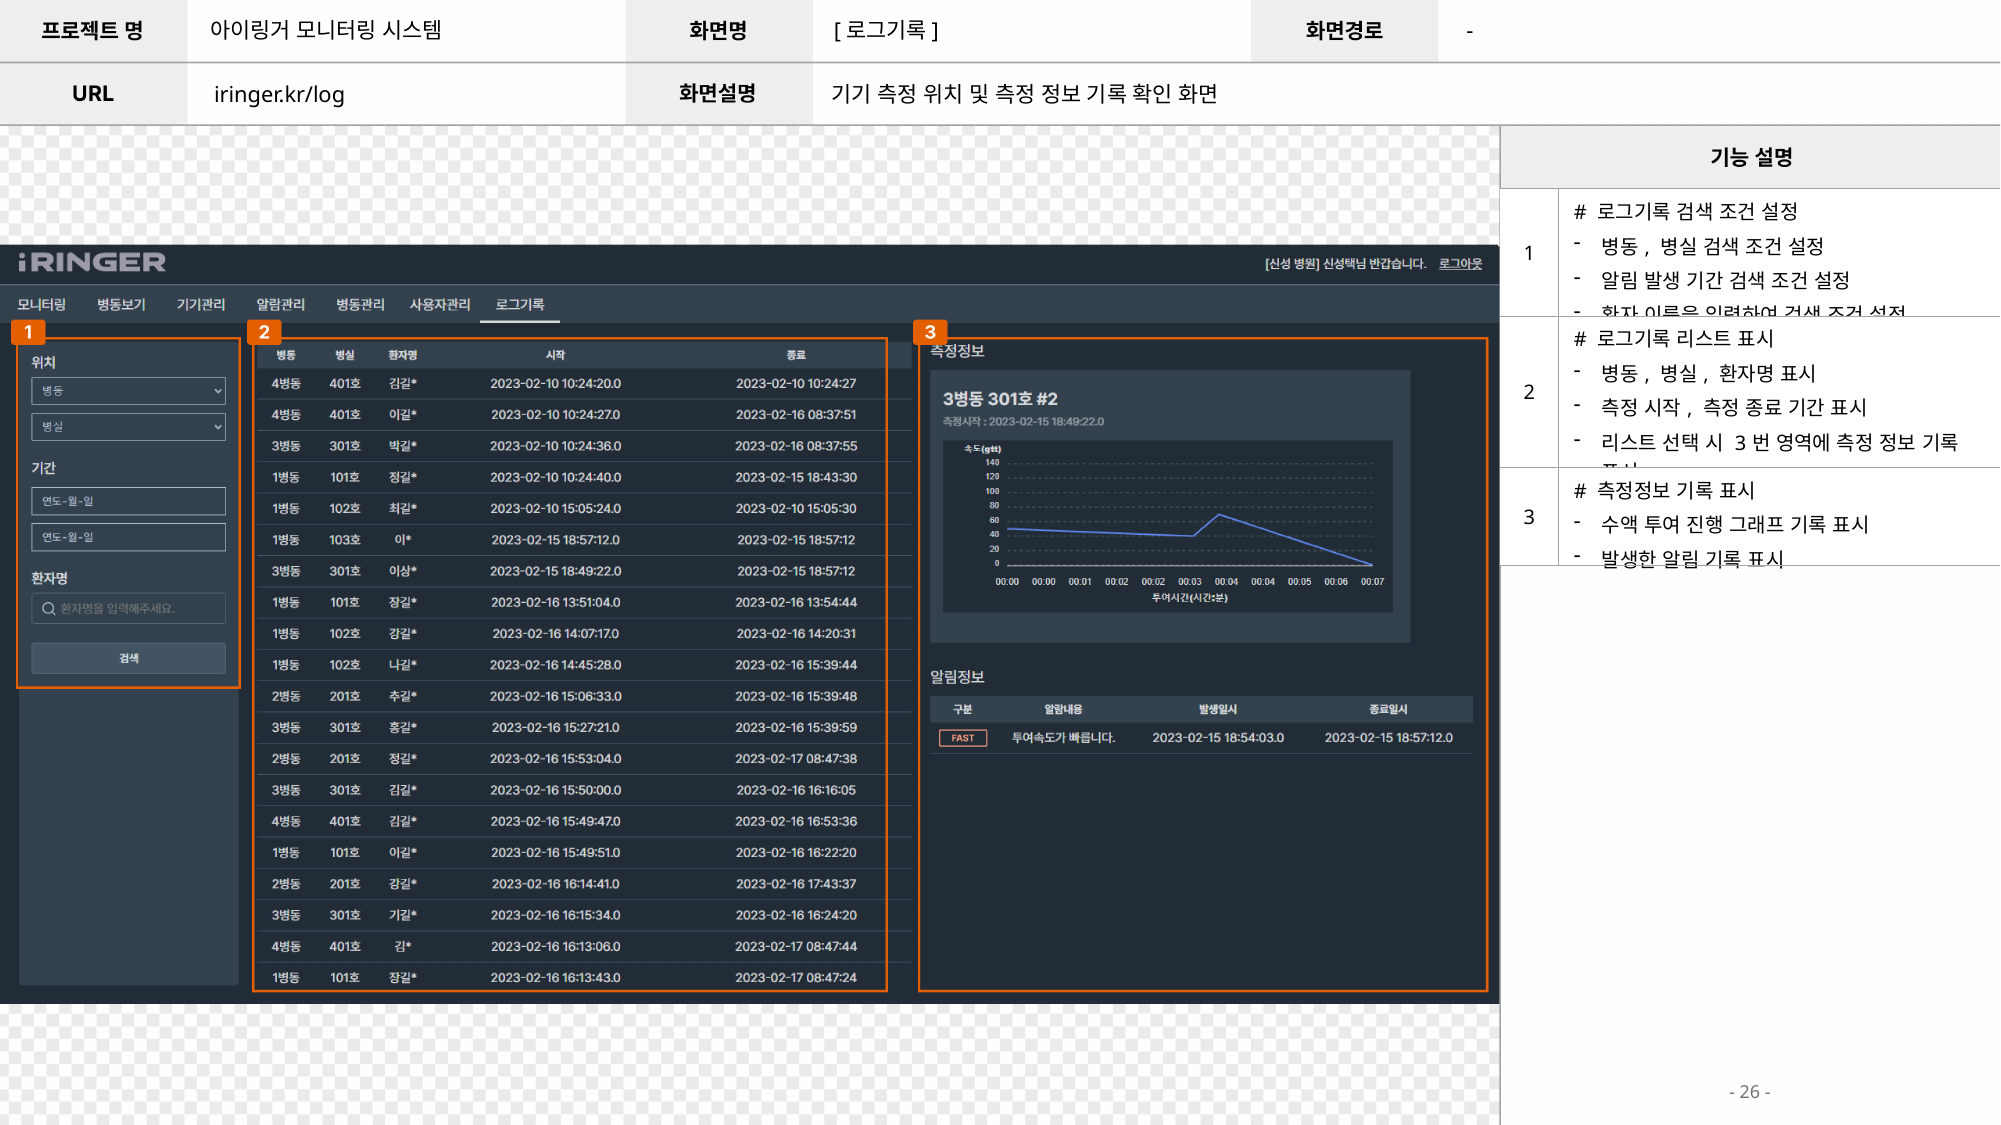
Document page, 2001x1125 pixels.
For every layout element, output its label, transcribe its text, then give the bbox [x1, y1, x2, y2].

picture [0, 0, 2001, 1125]
table_header 1 [1500, 189, 1558, 316]
table_cell # 측정정보 기록 표시 수액 투여 진행 그래프 기록 표시 발생한 알림 기록 표시 [1559, 468, 2000, 565]
text_box - 26 - [1500, 1072, 2000, 1109]
table_cell 3 [1500, 468, 1558, 565]
text_box iringer.kr/log [199, 72, 361, 114]
text_box 아이링거 모니터링 시스템 [195, 9, 458, 51]
text_box - [1451, 9, 1489, 51]
text_box 기기 측정 위치 및 측정 정보 기록 확인 화면 [816, 72, 1235, 114]
table_cell # 로그기록 리스트 표시 병동, 병실, 환자명 표시 측정 시작, 측정 종료 기간 표시 리스트 선택 시 3번 영역에 측정 정보 기록 표시 [1559, 317, 2000, 467]
table_cell 2 [1500, 317, 1558, 467]
text_box [로그기록] [819, 9, 954, 51]
table_header # 로그기록 검색 조건 설정 병동, 병실 검색 조건 설정 알림 발생 기간 검색 조건 설정 환자 이름을 입력하여 검색 조건 설정 [1559, 189, 2000, 316]
